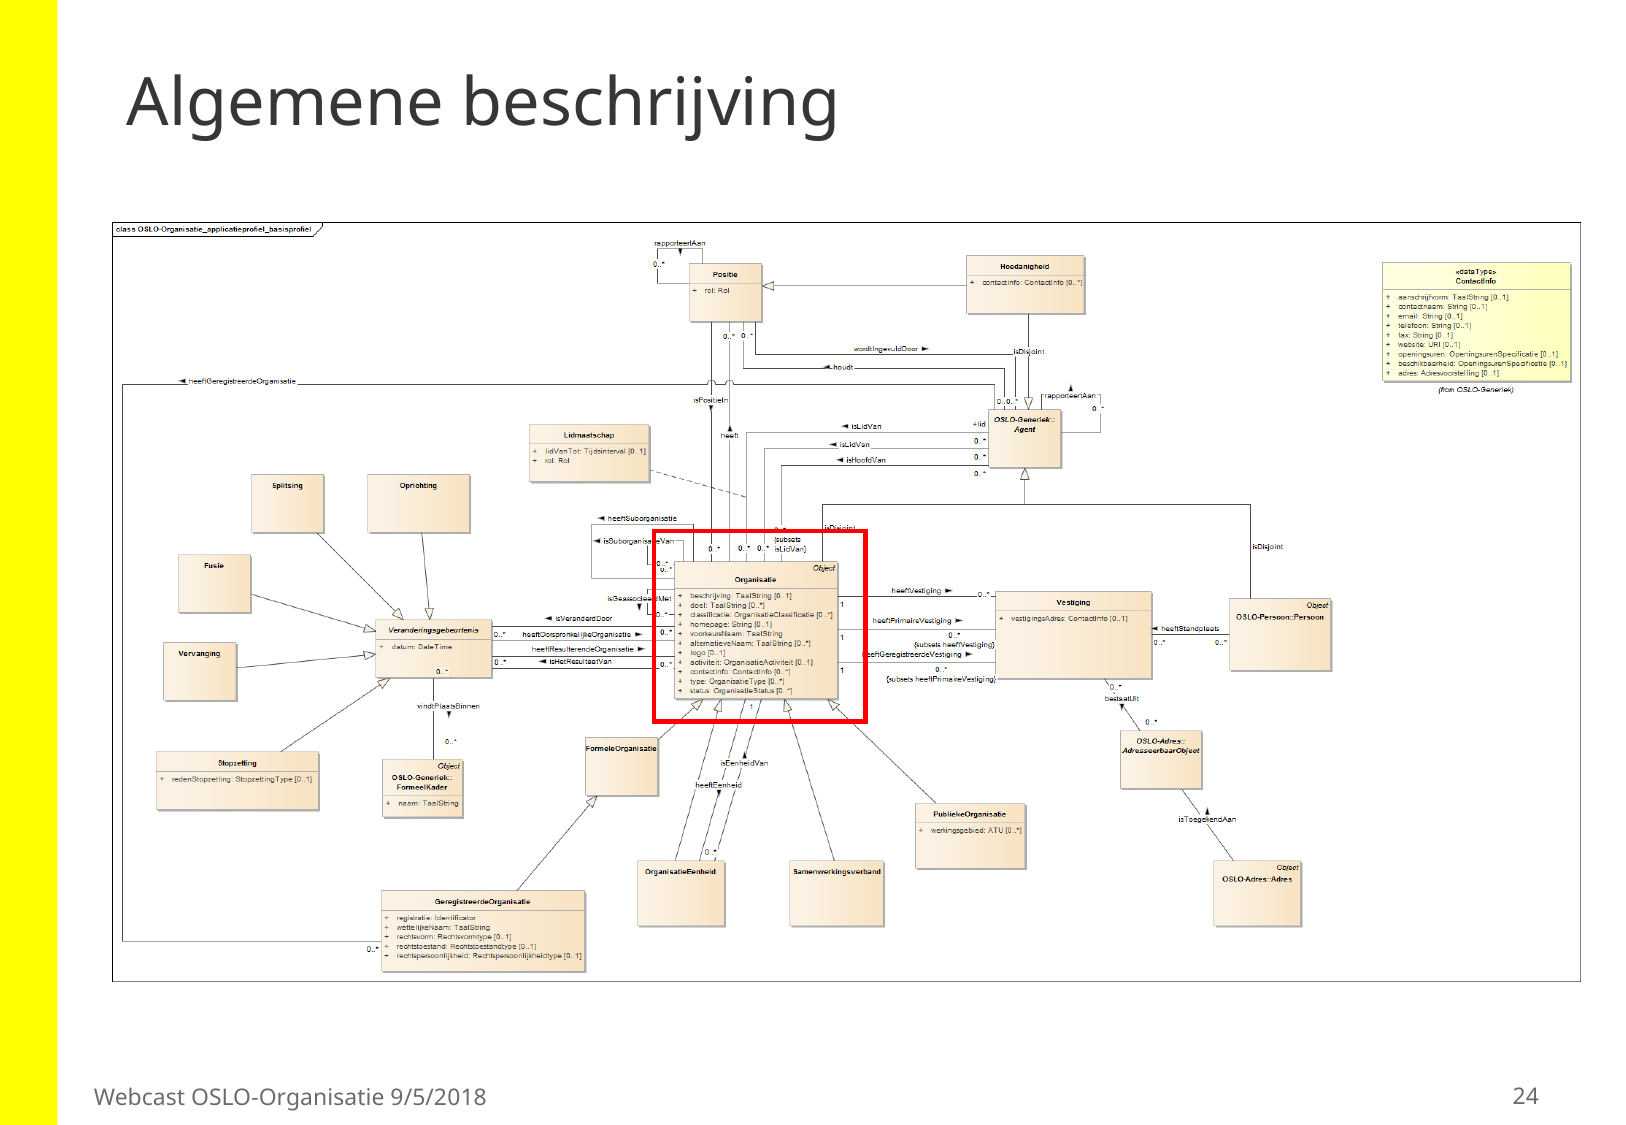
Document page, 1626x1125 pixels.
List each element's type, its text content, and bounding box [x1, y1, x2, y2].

picture [111, 221, 1581, 982]
slide_number 24 [1424, 1075, 1548, 1120]
title Algemene beschrijving [111, 59, 1514, 221]
footer Webcast OSLO-Organisatie 9/5/2018 [78, 1083, 1077, 1113]
